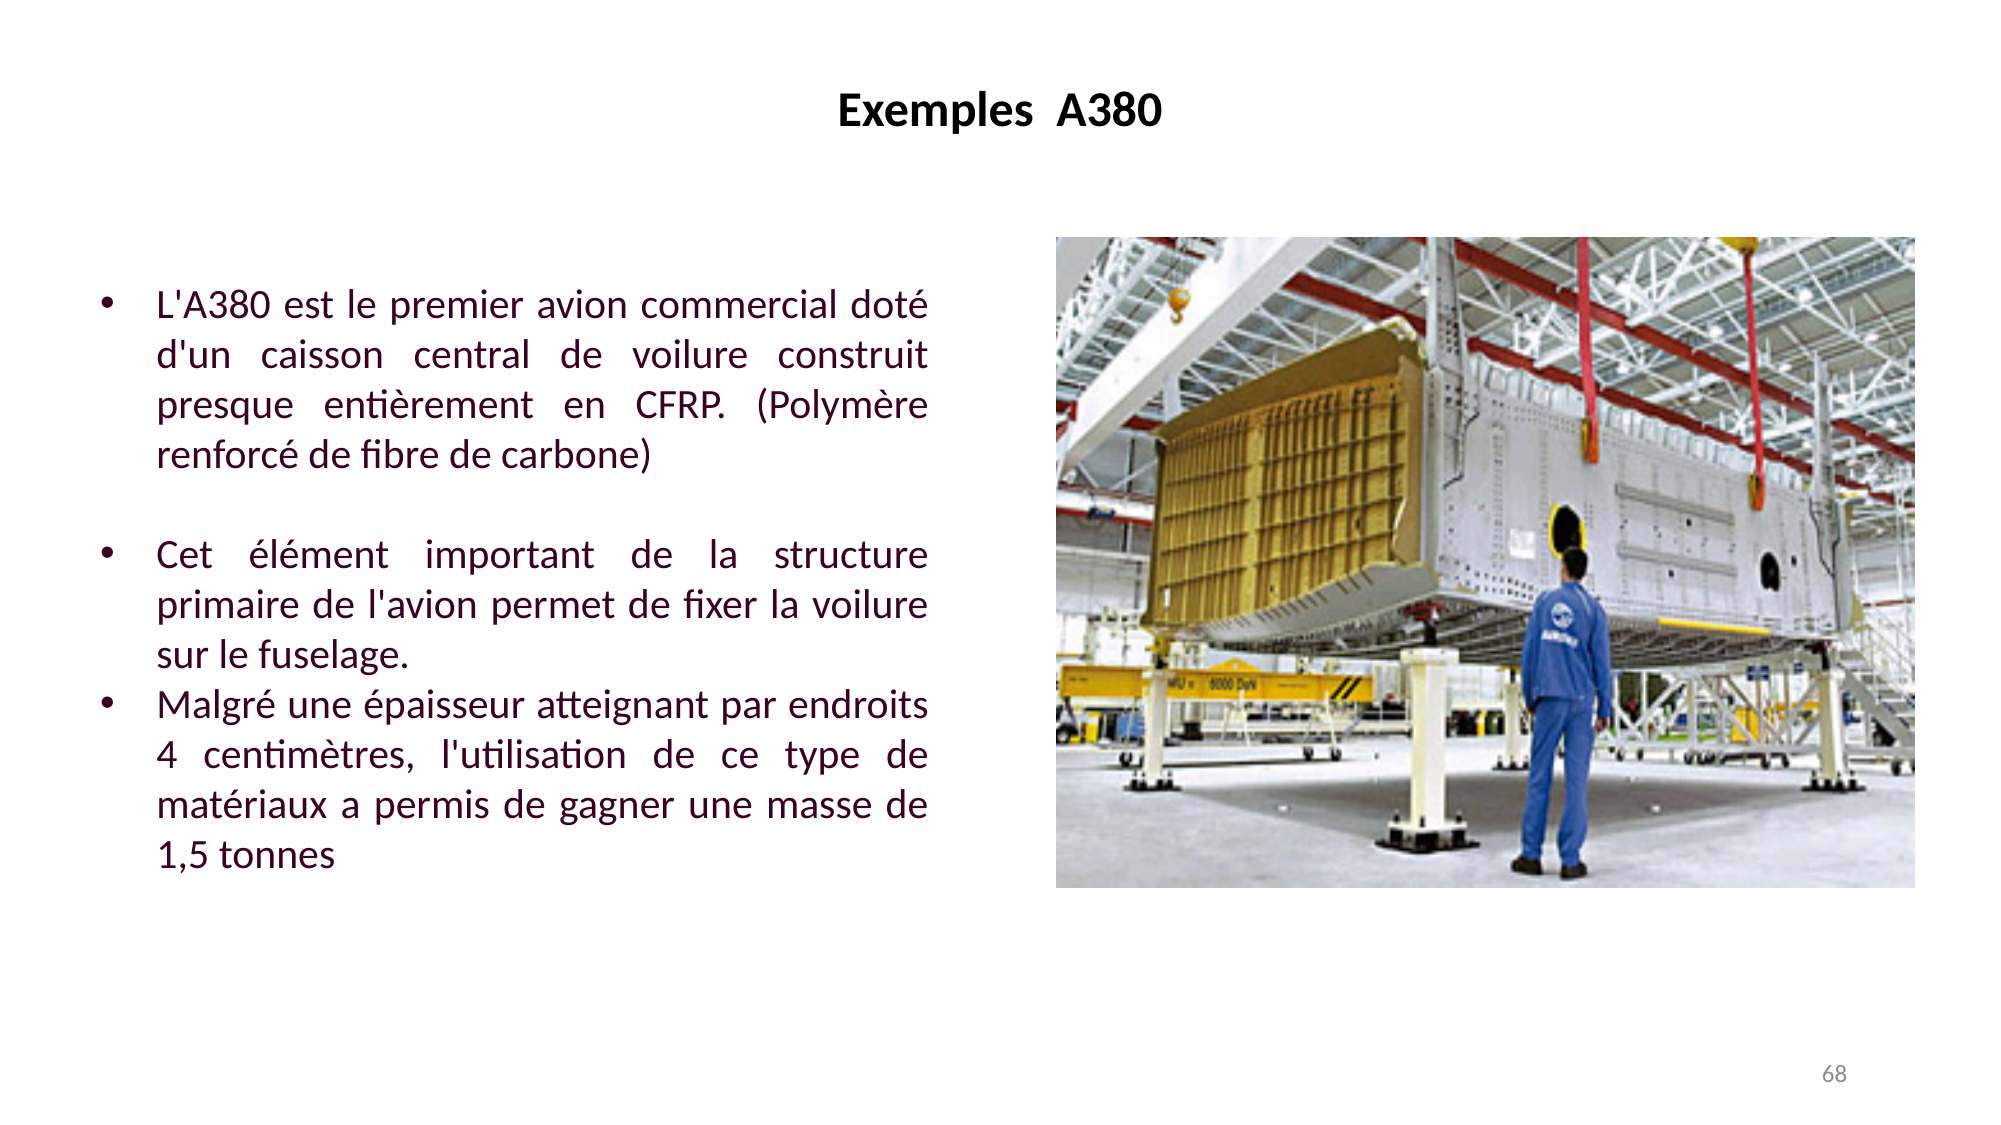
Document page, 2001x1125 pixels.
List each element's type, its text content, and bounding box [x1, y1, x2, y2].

text_box L'A380 est le premier avion commercial doté d'un caisson central de voilure construit presque entièrement en CFRP. (Polymère renforcé de fibre de carbone) Cet élément important de la structure primaire de l'avion permet de fixer la voilure sur le fuselage. Malgré une épaisseur atteignant par endroits 4 centimètres, l'utilisation de ce type de matériaux a permis de gagner une masse de 1,5 tonnes [85, 269, 944, 885]
picture [1055, 237, 1915, 888]
text_box Exemples A380 [822, 69, 1178, 145]
slide_number 68 [1412, 1042, 1863, 1103]
